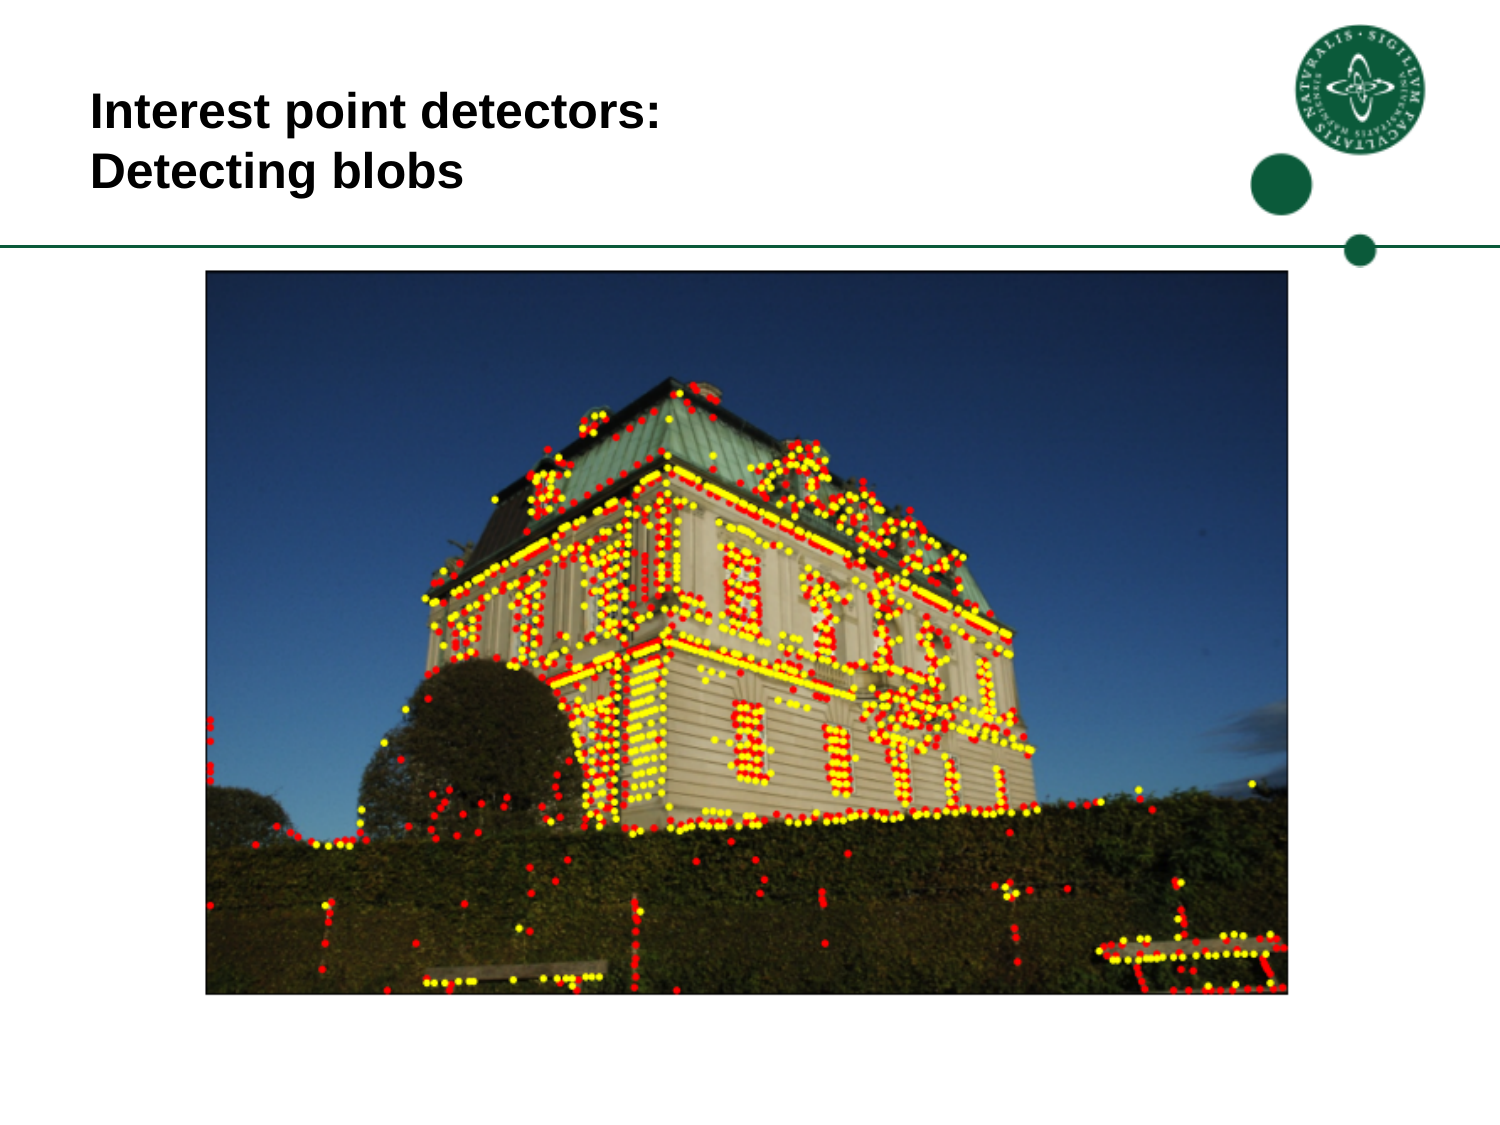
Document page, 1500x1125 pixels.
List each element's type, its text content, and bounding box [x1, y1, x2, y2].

picture [194, 248, 1500, 1004]
text_box Interest point detectors: Detecting blobs [75, 45, 1425, 233]
picture [1250, 24, 1500, 245]
